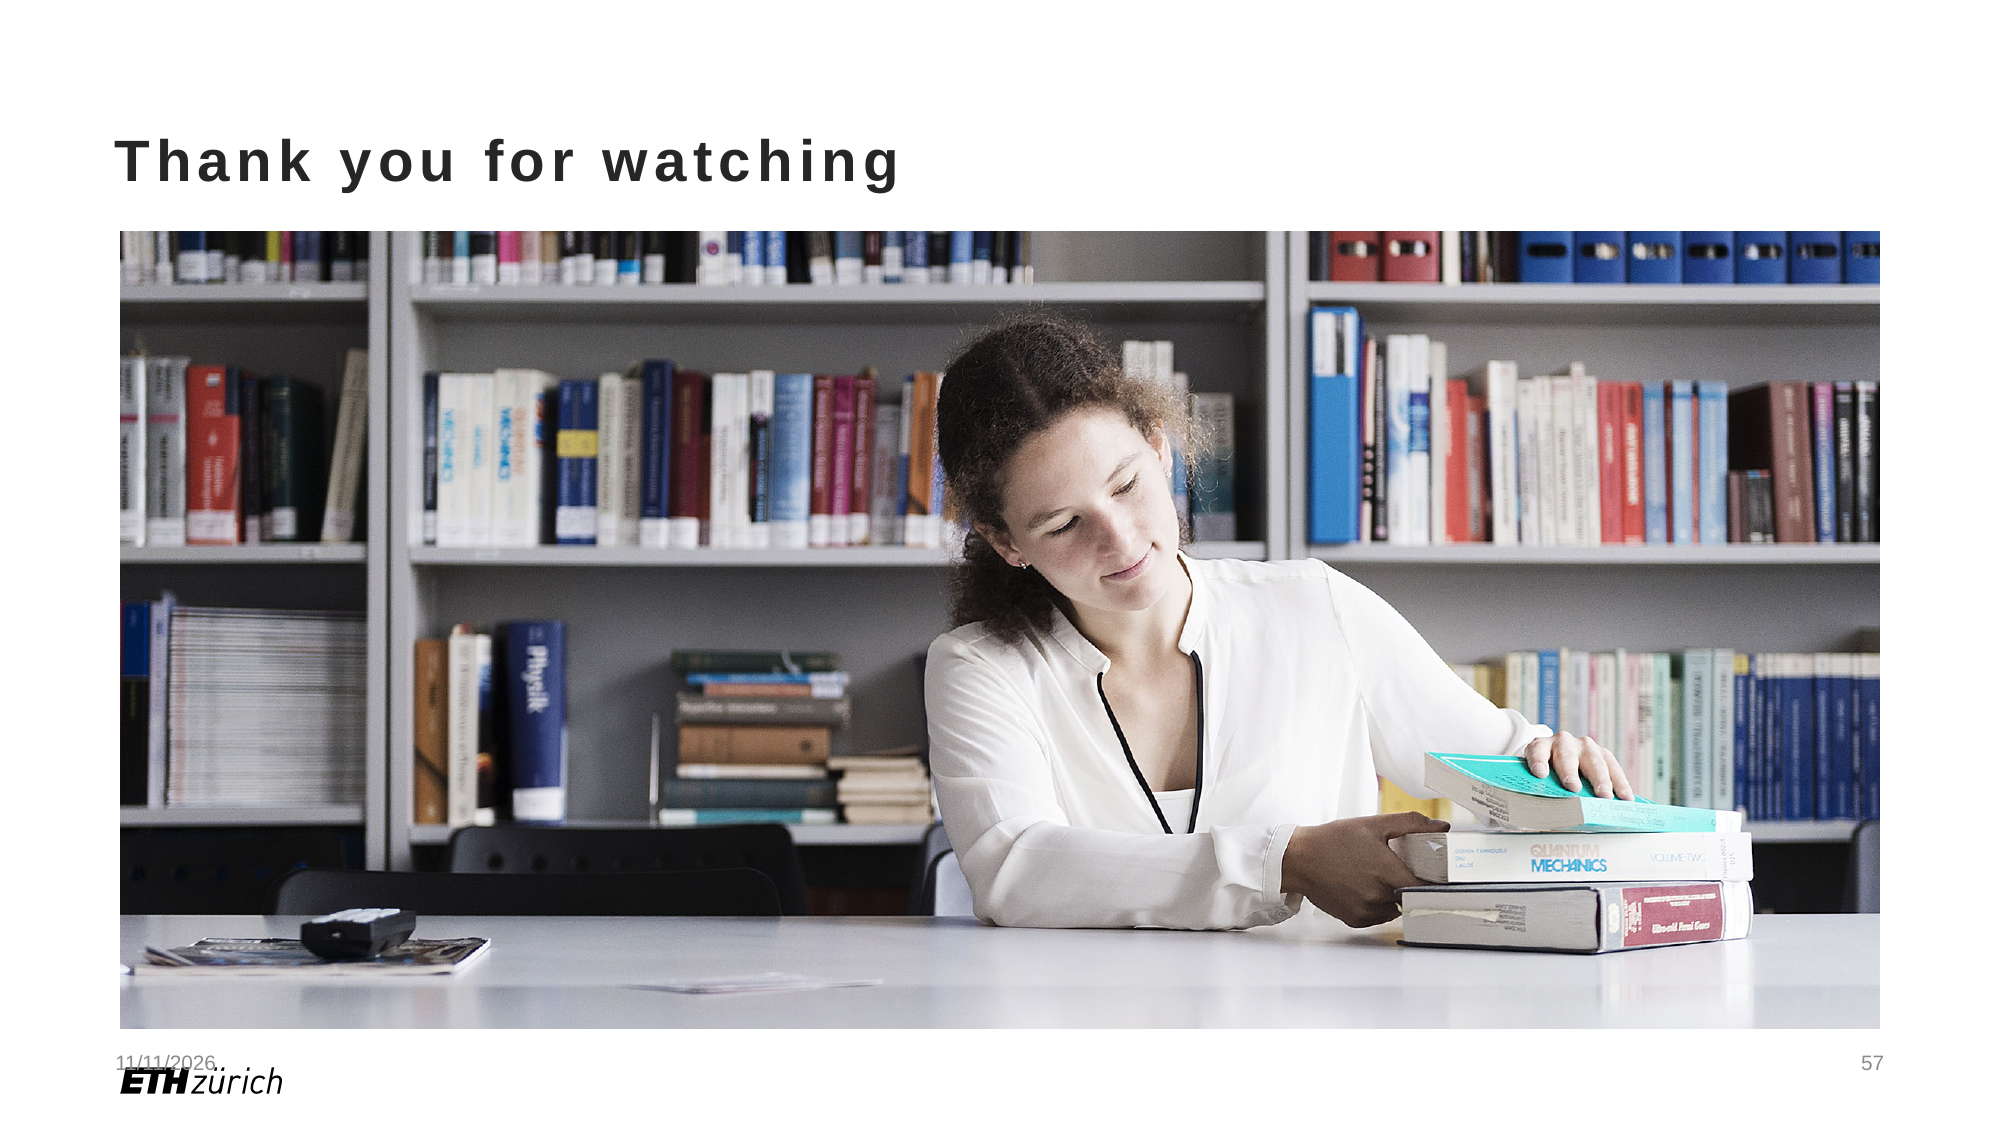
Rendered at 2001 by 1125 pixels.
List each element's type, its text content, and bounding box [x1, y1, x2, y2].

title Thank you for watching [99, 99, 1900, 216]
slide_number 57 [1456, 1035, 1900, 1088]
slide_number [100, 1035, 544, 1088]
picture [119, 231, 1880, 1029]
picture [120, 1088, 282, 1094]
